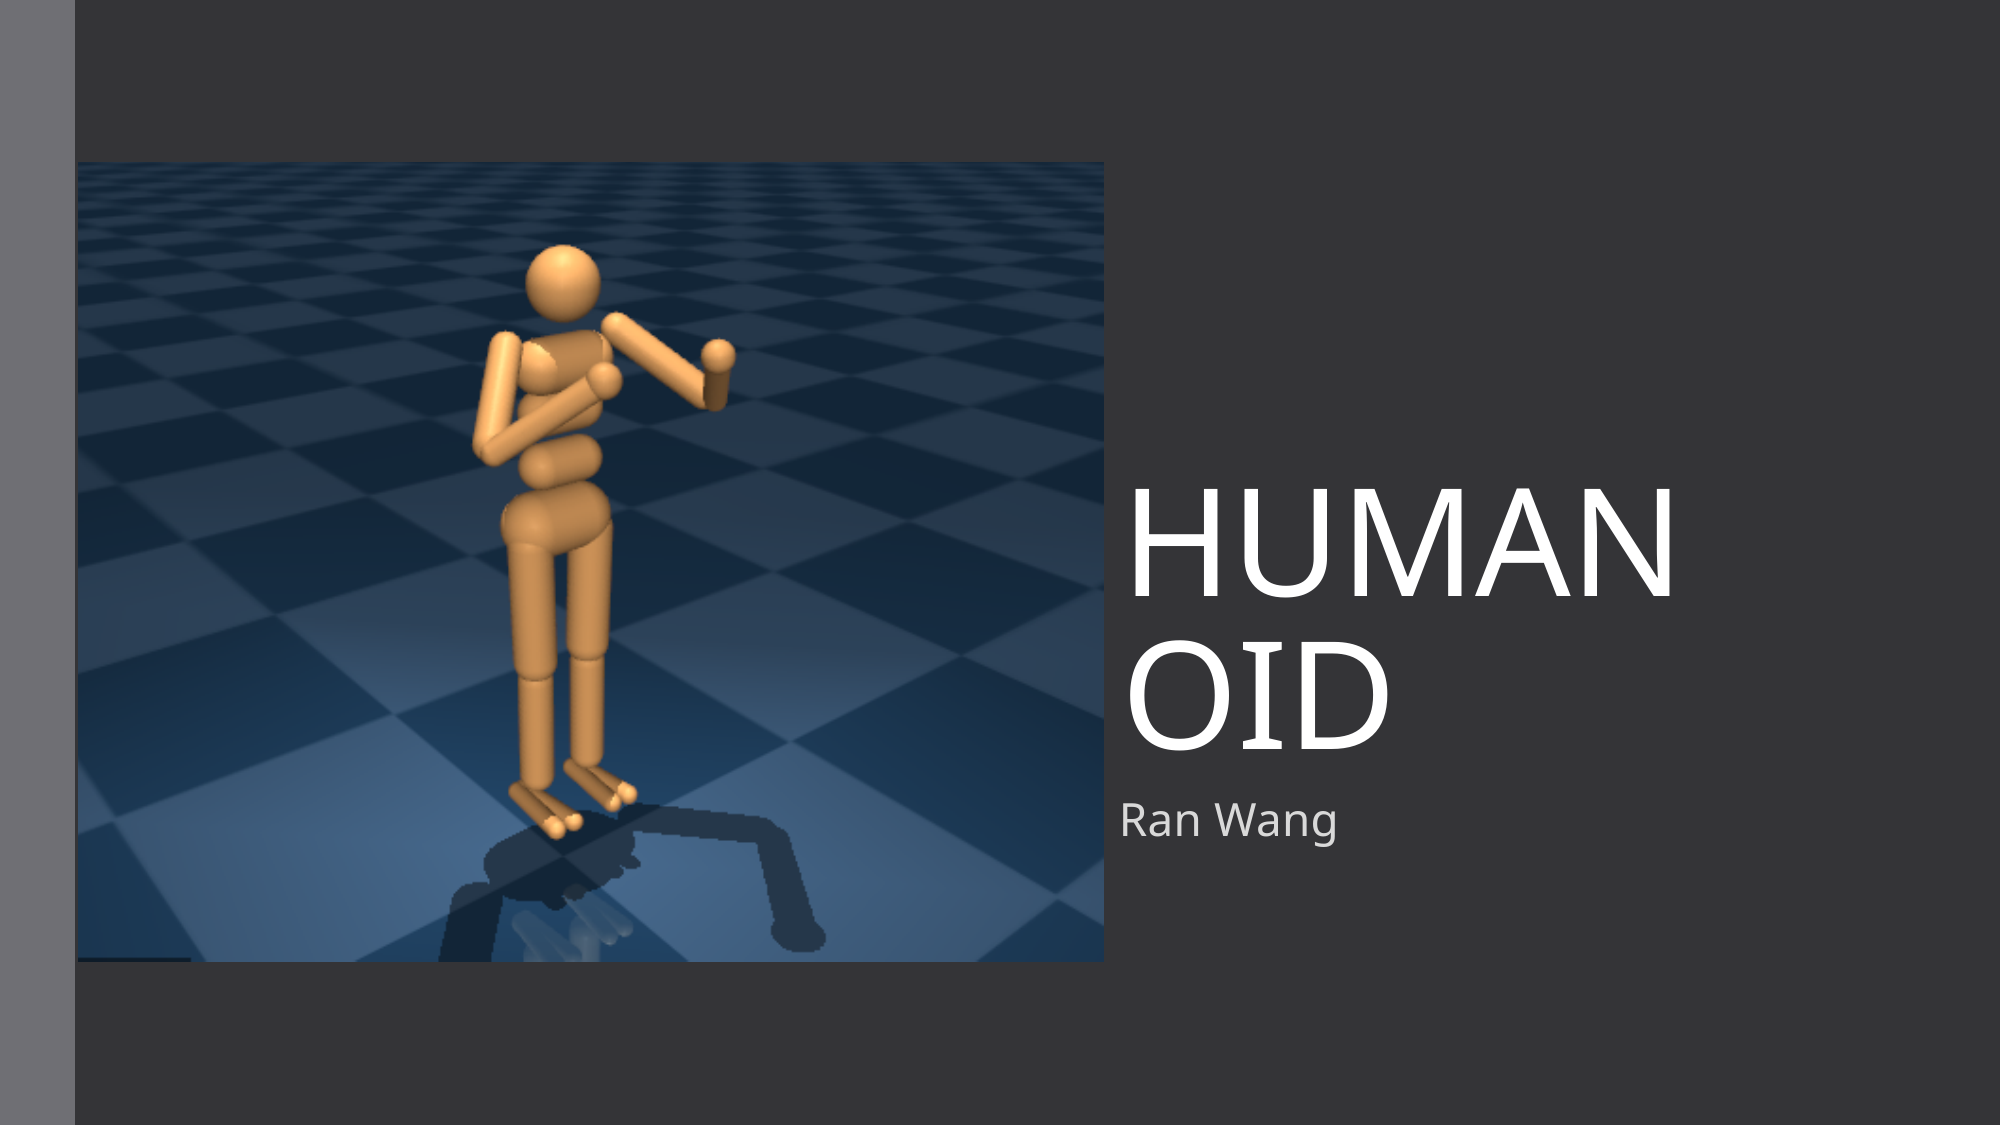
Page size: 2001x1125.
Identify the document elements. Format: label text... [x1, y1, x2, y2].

title HUMANOID [1106, 124, 1752, 787]
picture [77, 162, 1105, 963]
subtitle Ran Wang [1103, 787, 1752, 1065]
